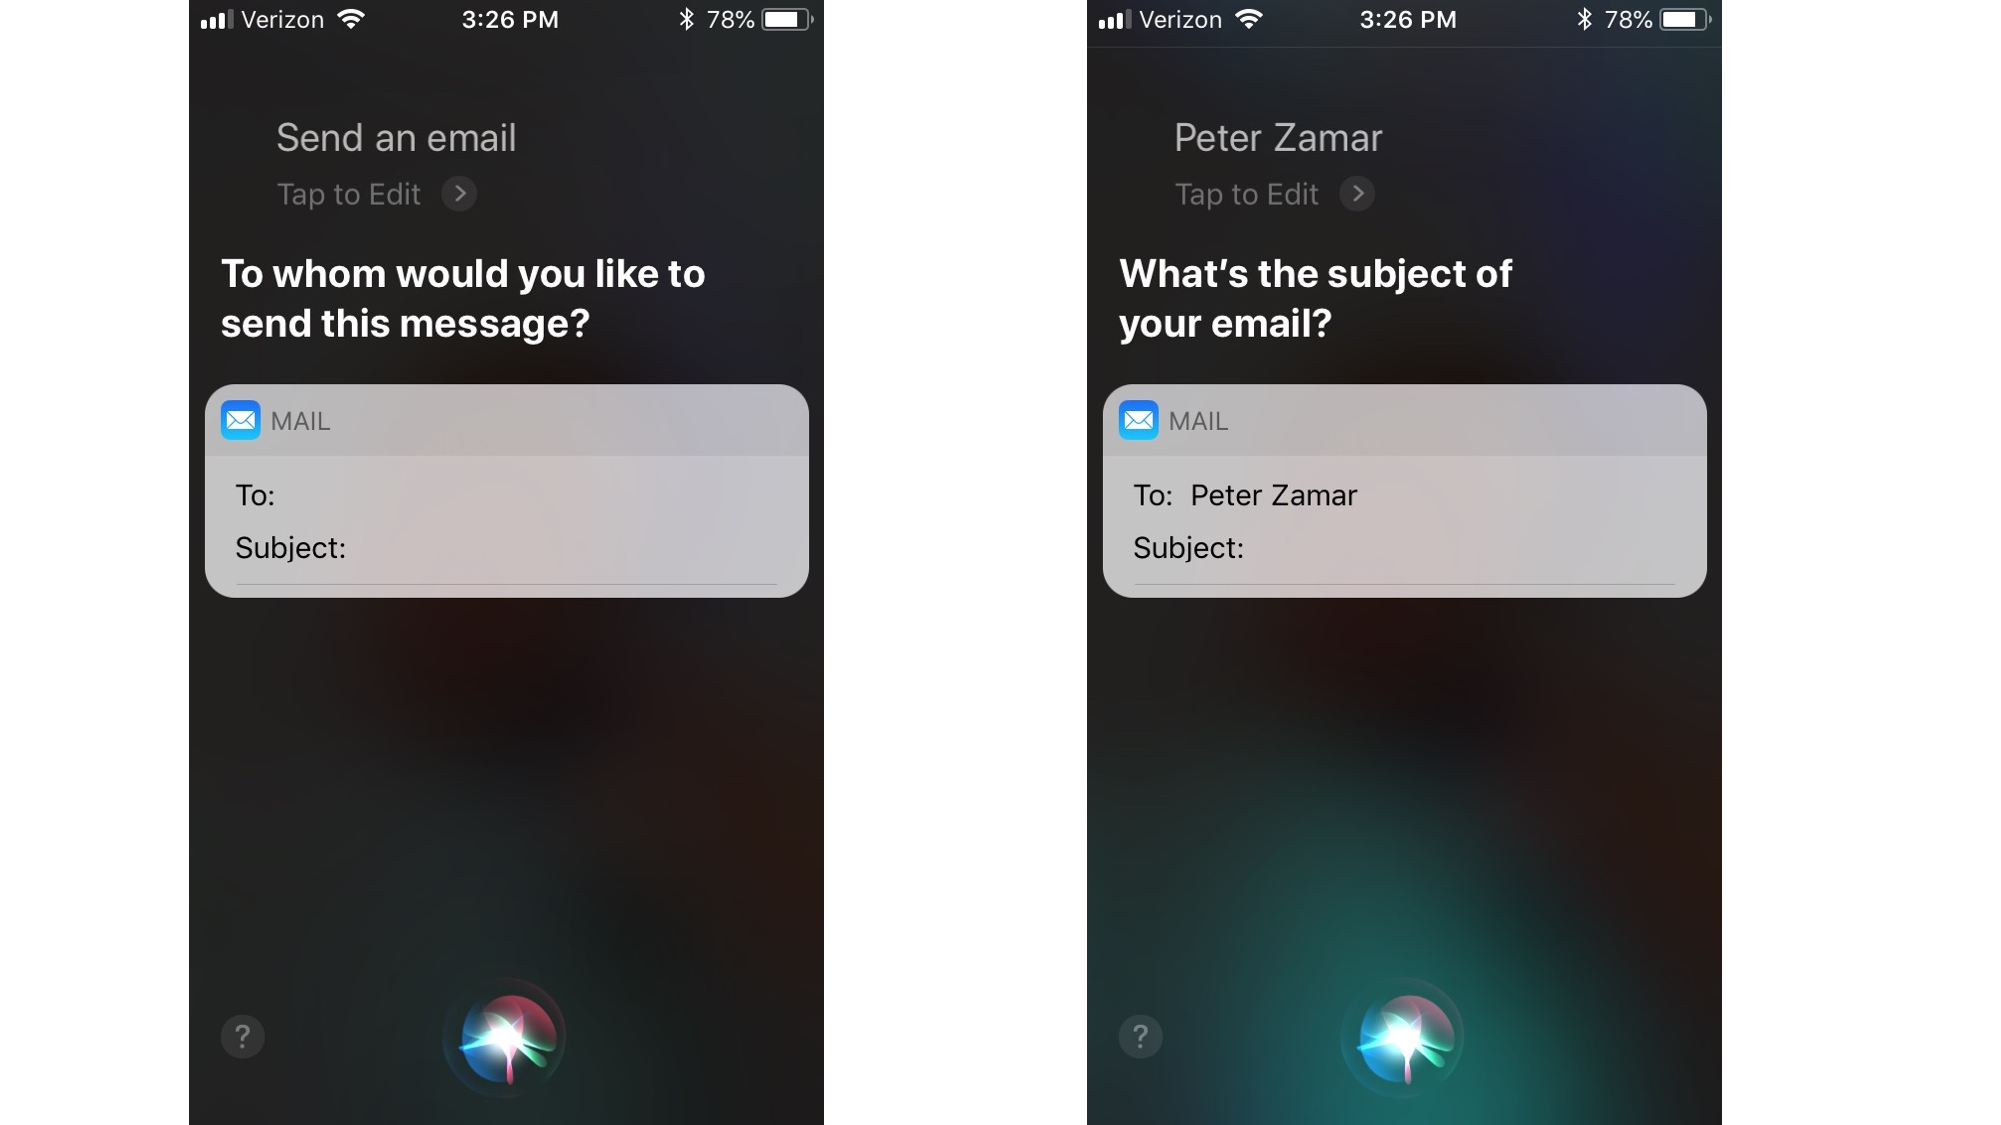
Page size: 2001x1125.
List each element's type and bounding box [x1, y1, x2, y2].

picture [189, 0, 824, 1125]
picture [1087, 0, 1722, 1125]
